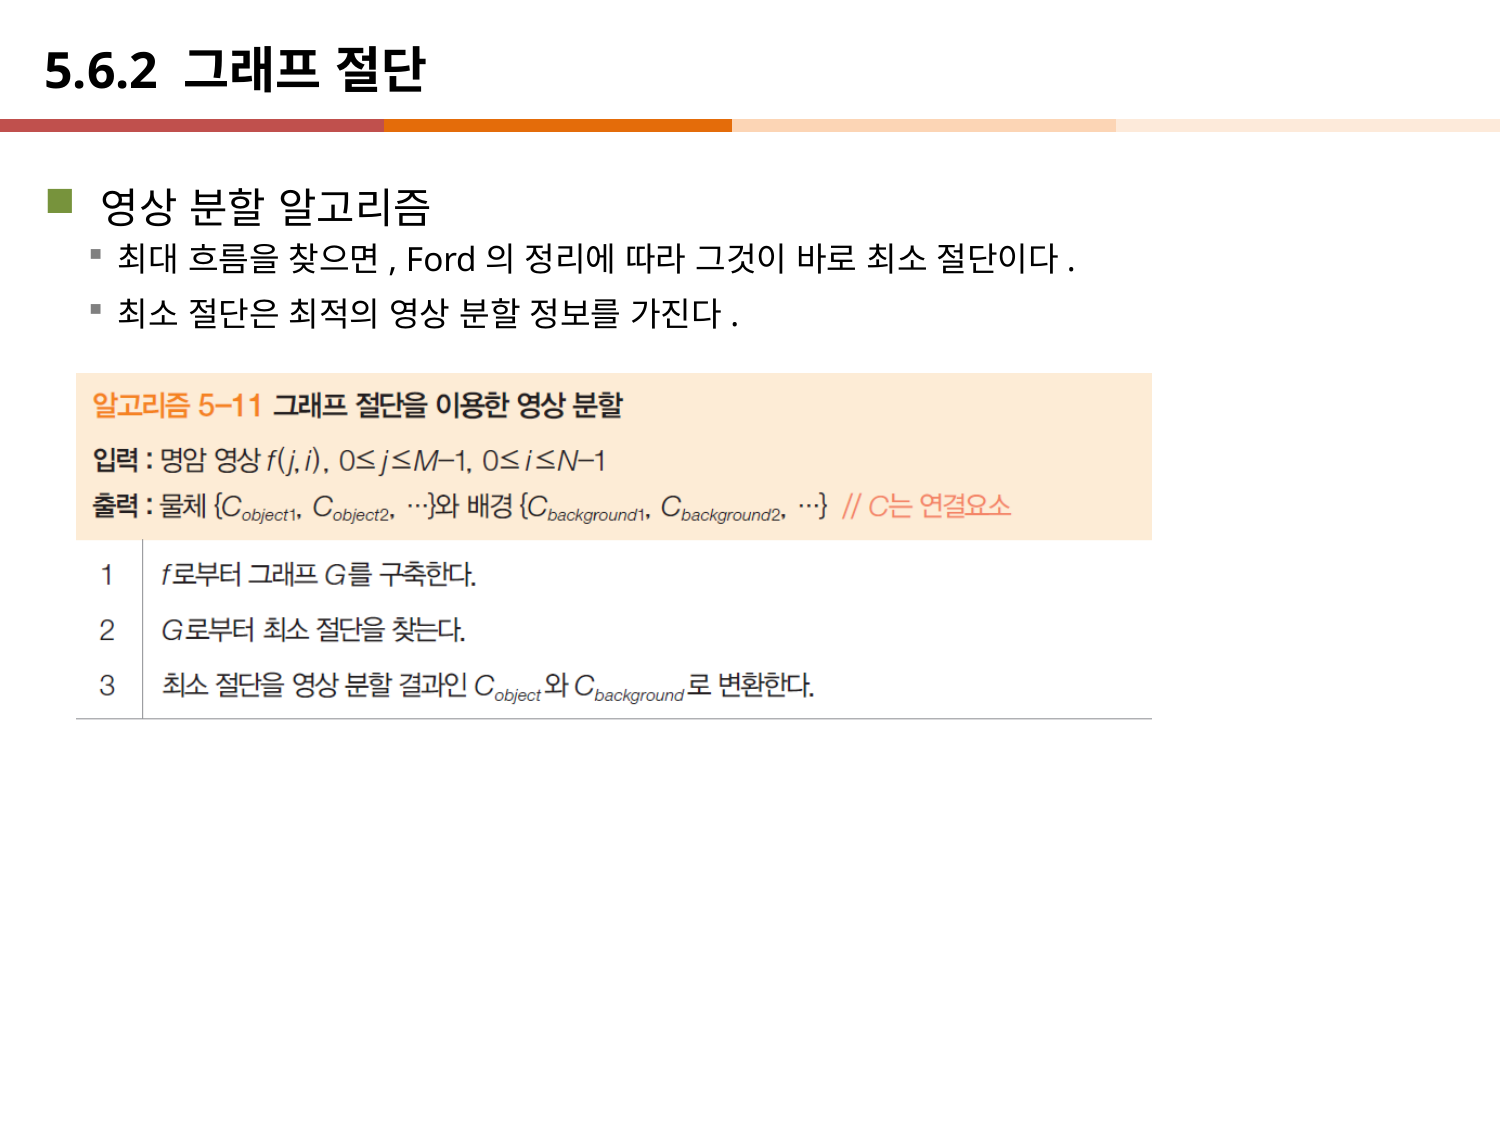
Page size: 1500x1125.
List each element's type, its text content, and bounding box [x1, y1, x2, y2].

title 5.6.2 그래프 절단 [29, 23, 1270, 114]
list 영상 분할 알고리즘 최대 흐름을 찾으면, Ford의 정리에 따라 그것이 바로 최소 절단이다. 최소 절단은 최적의 영상 분할 정보를 가진다. [29, 148, 1471, 1083]
picture [76, 373, 1152, 740]
